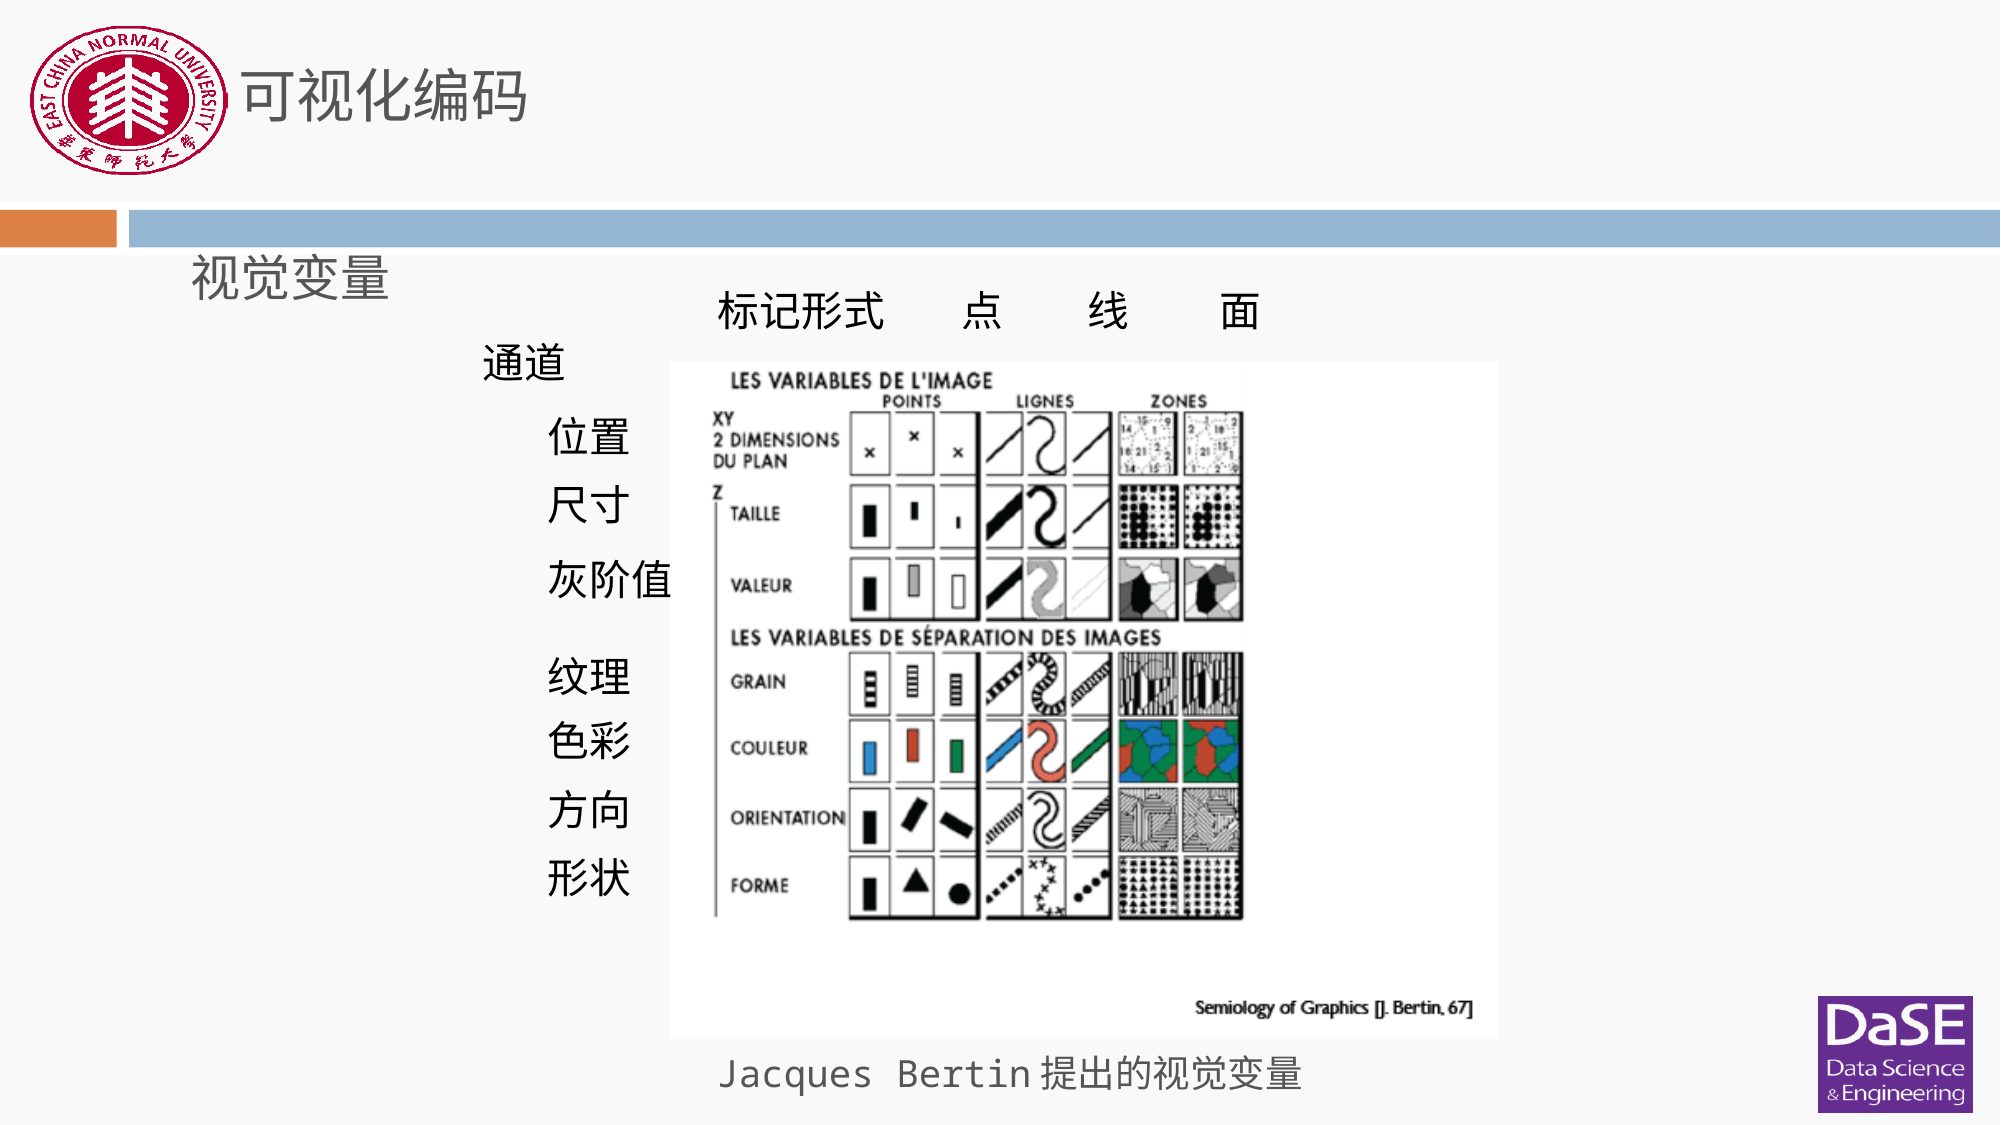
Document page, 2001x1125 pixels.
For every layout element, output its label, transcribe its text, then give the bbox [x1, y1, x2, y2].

picture [30, 26, 228, 175]
text_box 灰阶值 [532, 546, 670, 612]
text_box 线 [1053, 276, 1163, 342]
text_box 视觉变量 [175, 239, 406, 314]
text_box 色彩 [532, 707, 670, 772]
text_box 通道 [383, 329, 581, 395]
text_box 面 [1185, 276, 1295, 342]
text_box 可视化编码 [223, 52, 545, 137]
picture [1818, 996, 1973, 1113]
text_box 位置 [532, 402, 670, 468]
text_box 点 [922, 276, 1043, 342]
text_box 标记形式 [670, 276, 900, 342]
text_box Jacques Bertin提出的视觉变量 [701, 1042, 1318, 1103]
text_box 尺寸 [532, 471, 670, 537]
picture [670, 362, 1499, 1039]
text_box 形状 [532, 844, 670, 910]
text_box 纹理 [532, 643, 670, 707]
text_box 方向 [532, 775, 670, 841]
